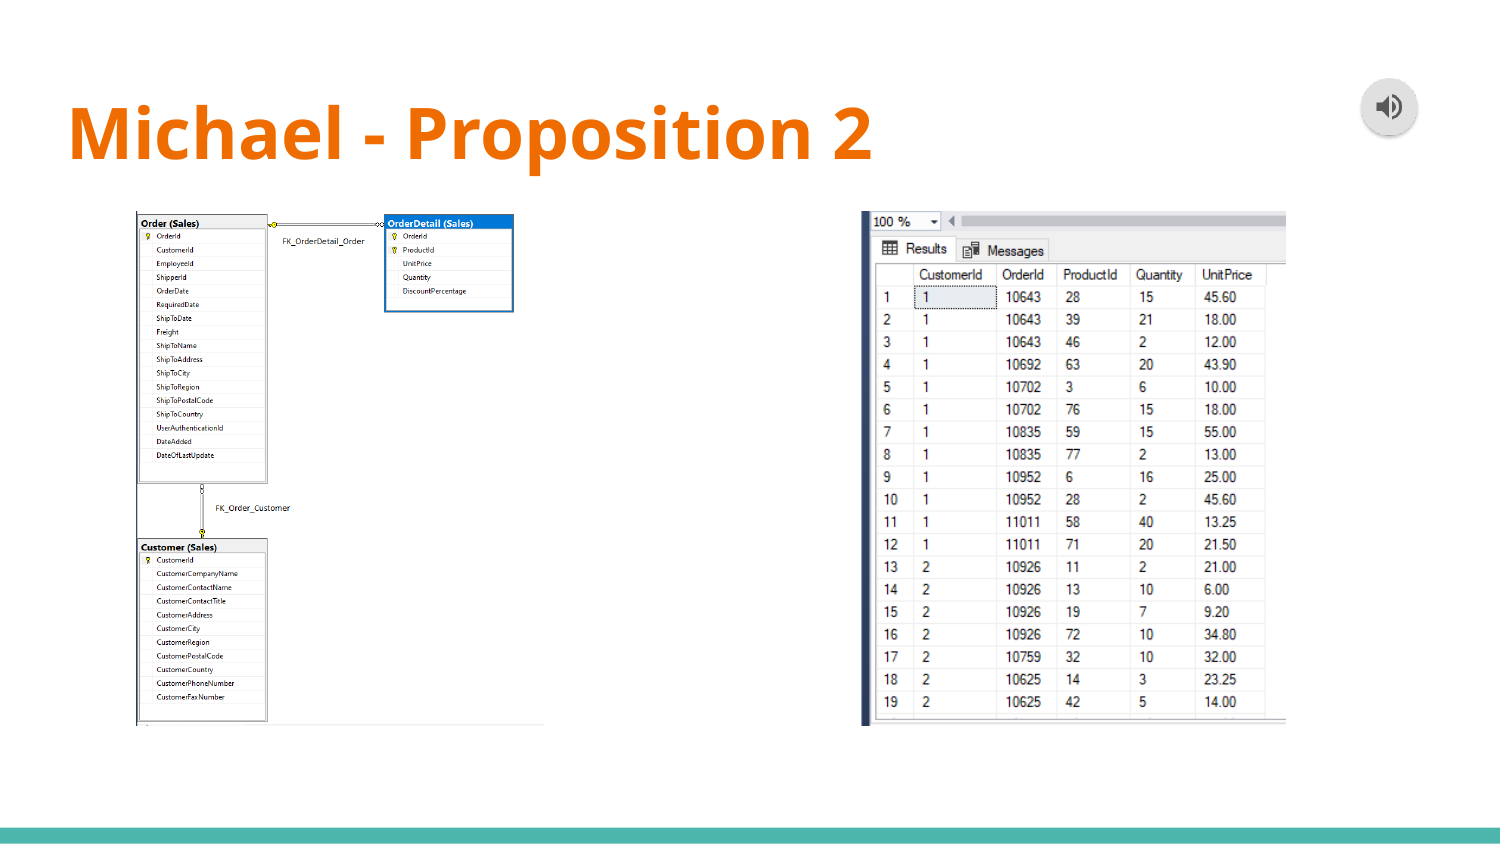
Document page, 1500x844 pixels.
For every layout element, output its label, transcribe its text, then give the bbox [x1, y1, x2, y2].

picture [136, 211, 822, 727]
picture [860, 211, 1286, 727]
picture [1355, 72, 1424, 141]
title Michael - Proposition 2 [51, 72, 1449, 189]
